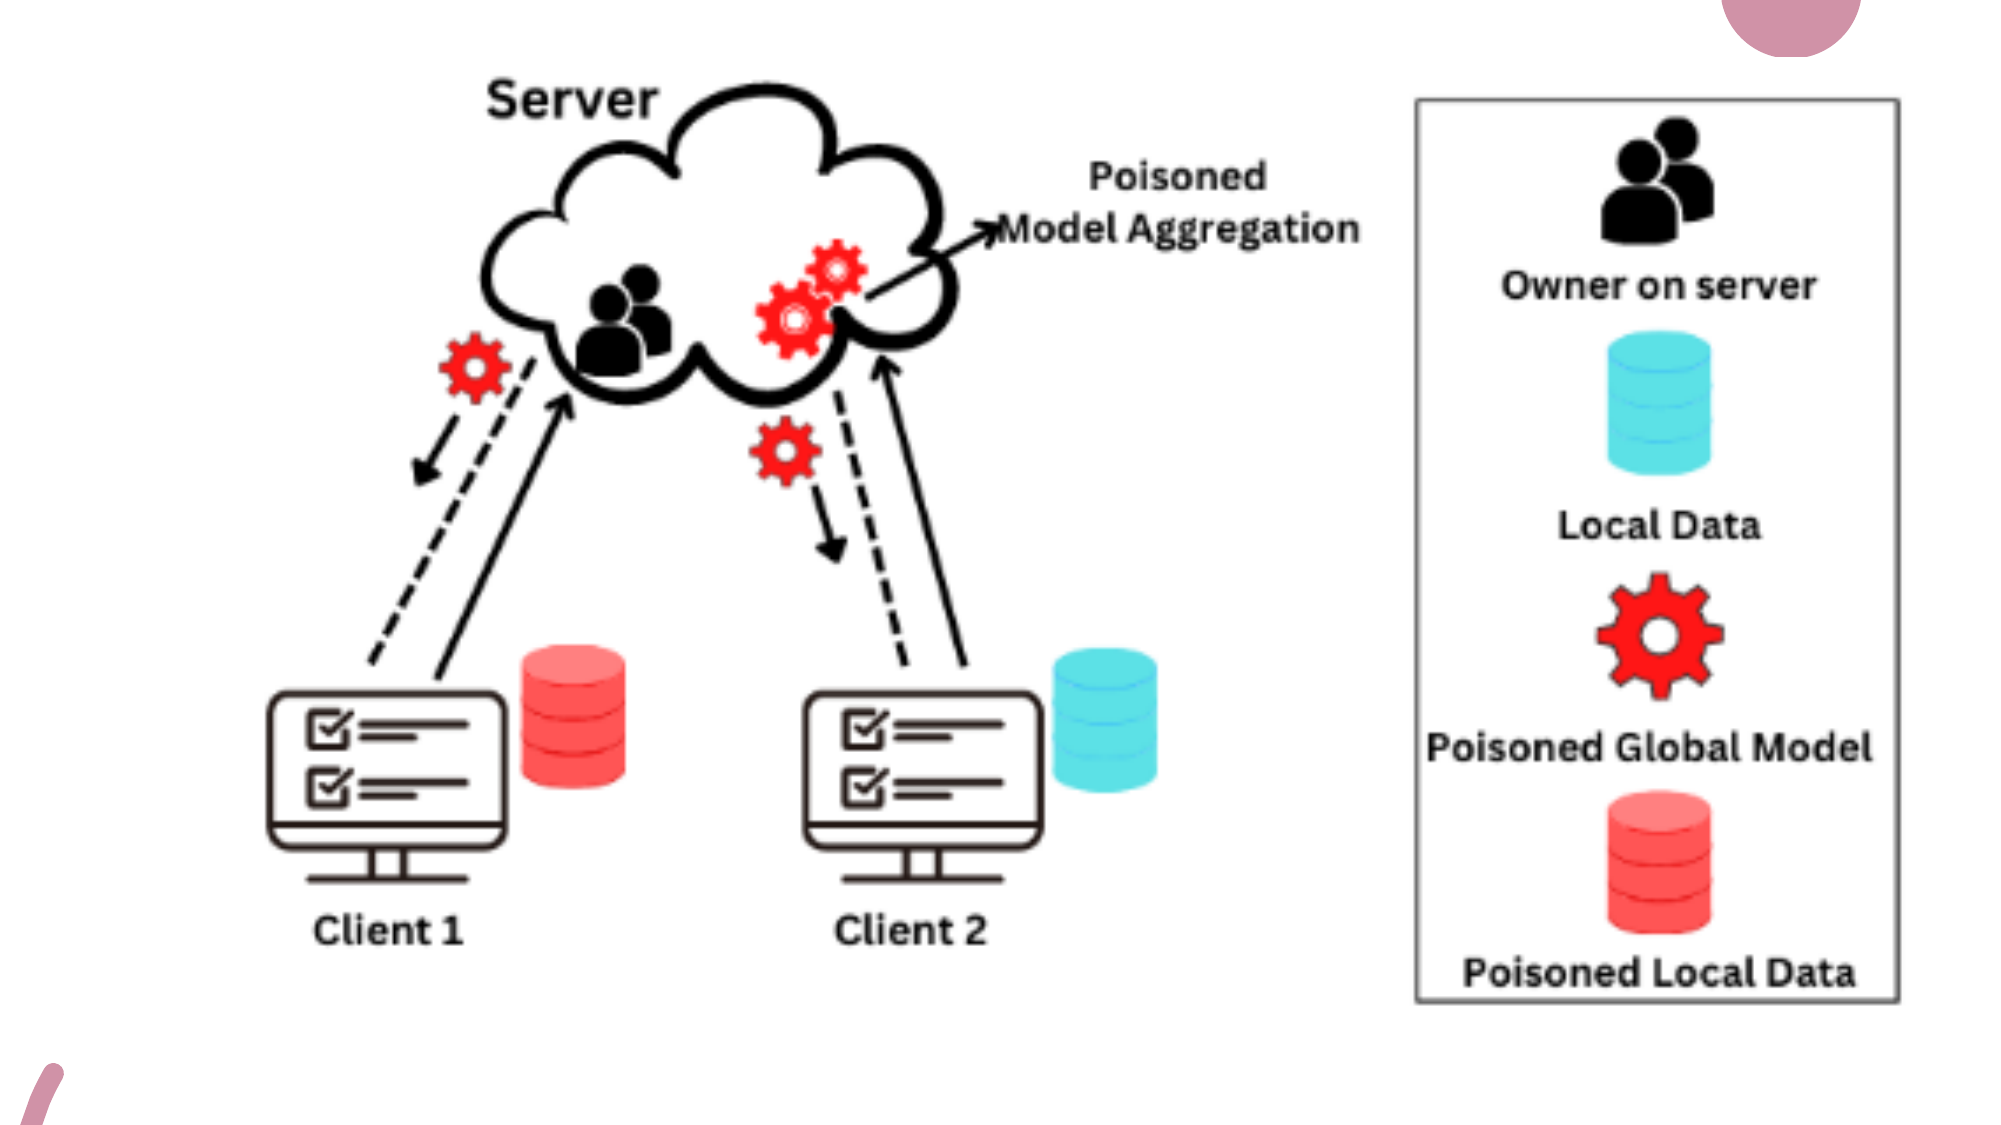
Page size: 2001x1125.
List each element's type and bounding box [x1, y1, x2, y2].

picture [84, 57, 1916, 1034]
